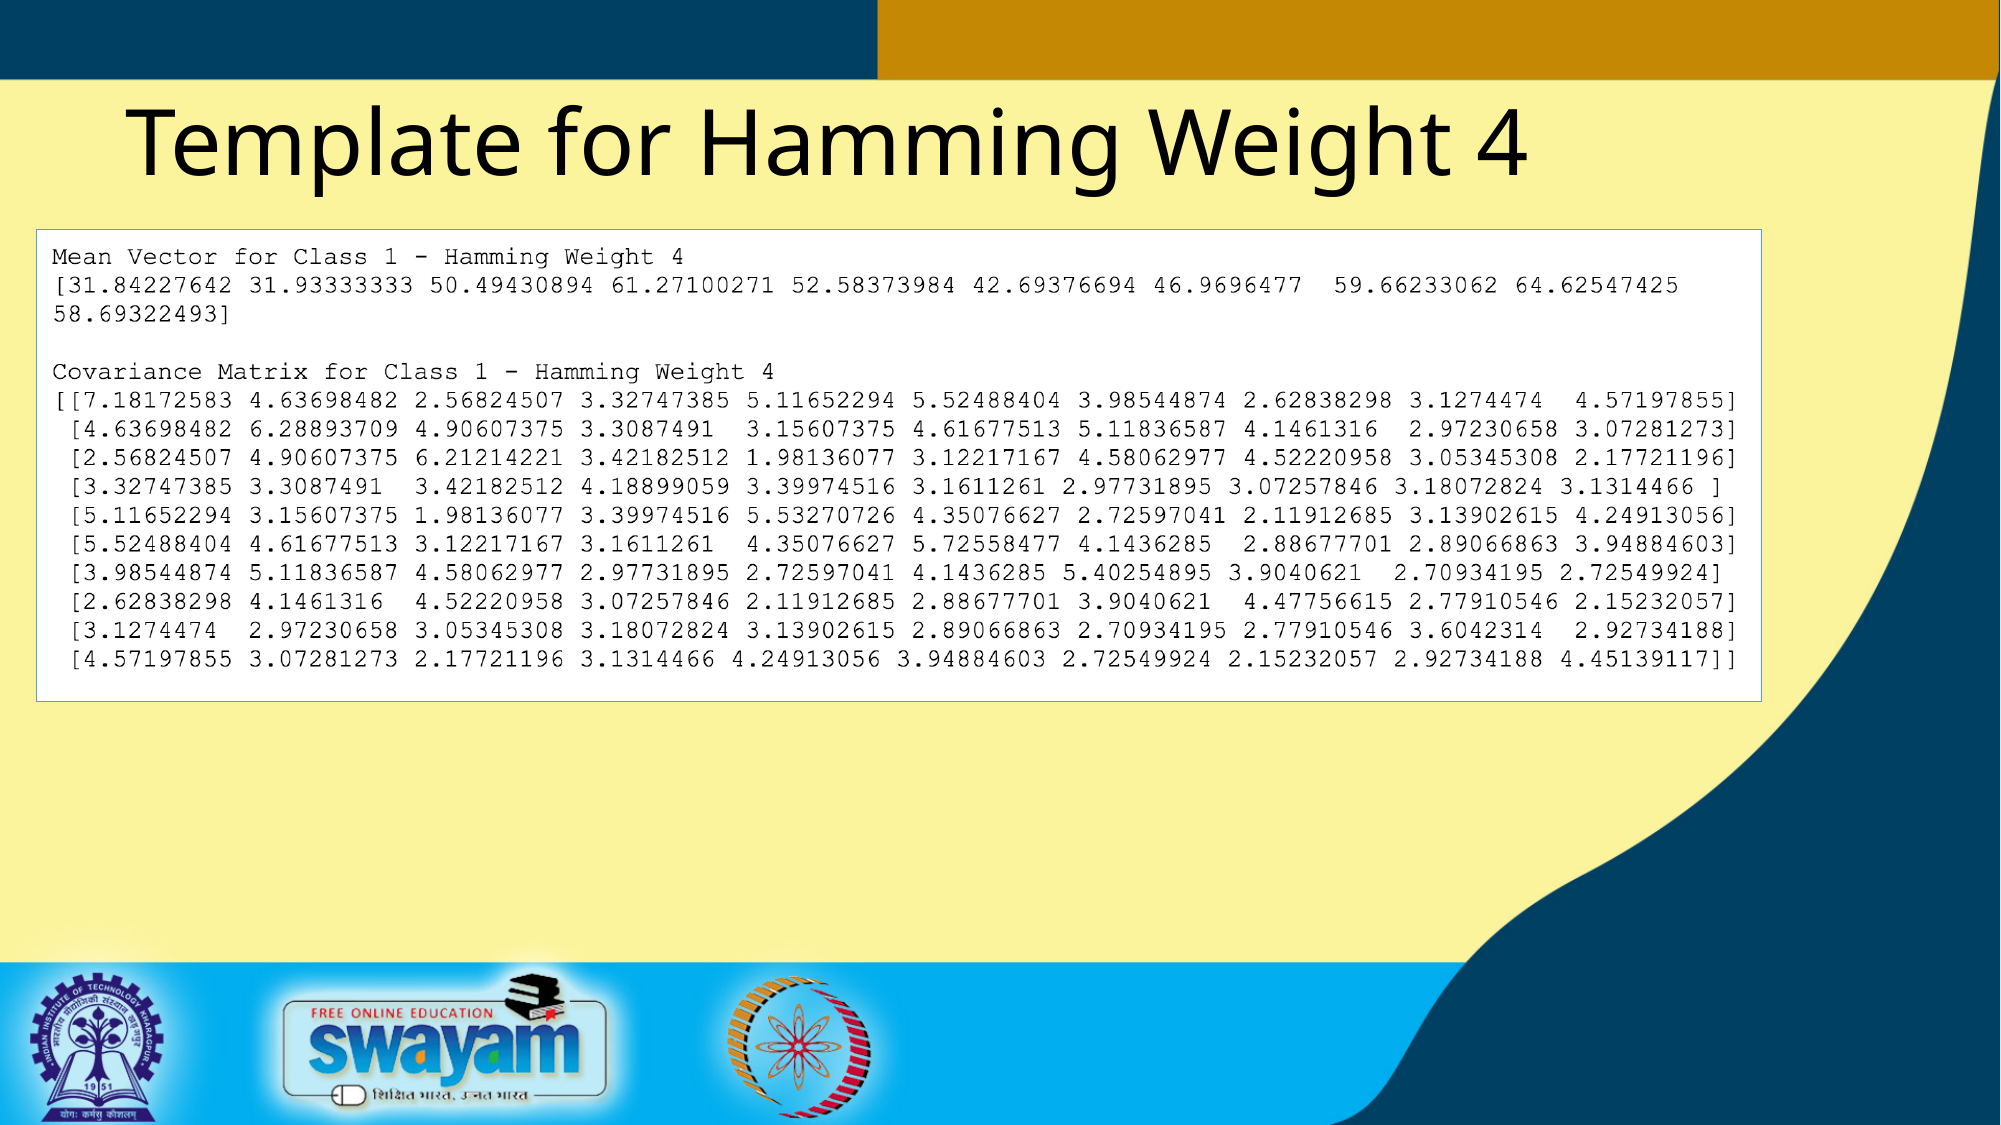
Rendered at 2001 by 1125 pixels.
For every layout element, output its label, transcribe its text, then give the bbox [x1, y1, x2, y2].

picture [0, 0, 2001, 1125]
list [36, 229, 1762, 702]
title Template for Hamming Weight 4 [110, 37, 1836, 255]
picture [1425, 1016, 1433, 1023]
